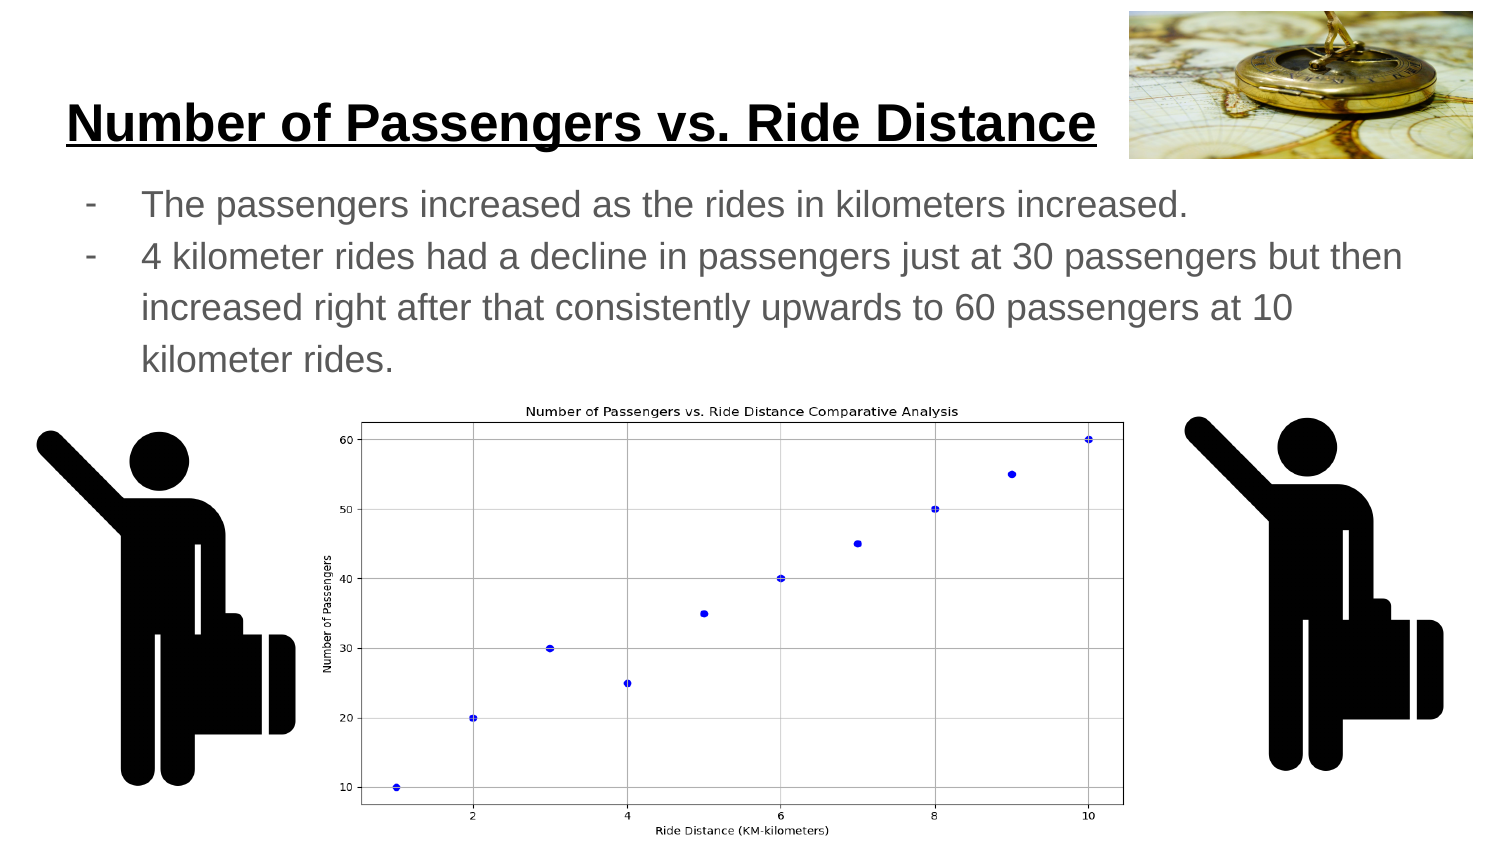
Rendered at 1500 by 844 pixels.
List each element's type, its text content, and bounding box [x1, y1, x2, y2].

picture [314, 399, 1130, 844]
picture [1174, 406, 1450, 784]
list The passengers increased as the rides in kilometers increased. 4 kilometer rides had a decline in passengers just at 30 passengers but then increased right after that consistently upwards to 60 passengers at 10 kilometer rides. [51, 158, 1449, 719]
title Number of Passengers vs. Ride Distance [51, 72, 1123, 158]
picture [1128, 11, 1473, 159]
picture [26, 421, 301, 798]
